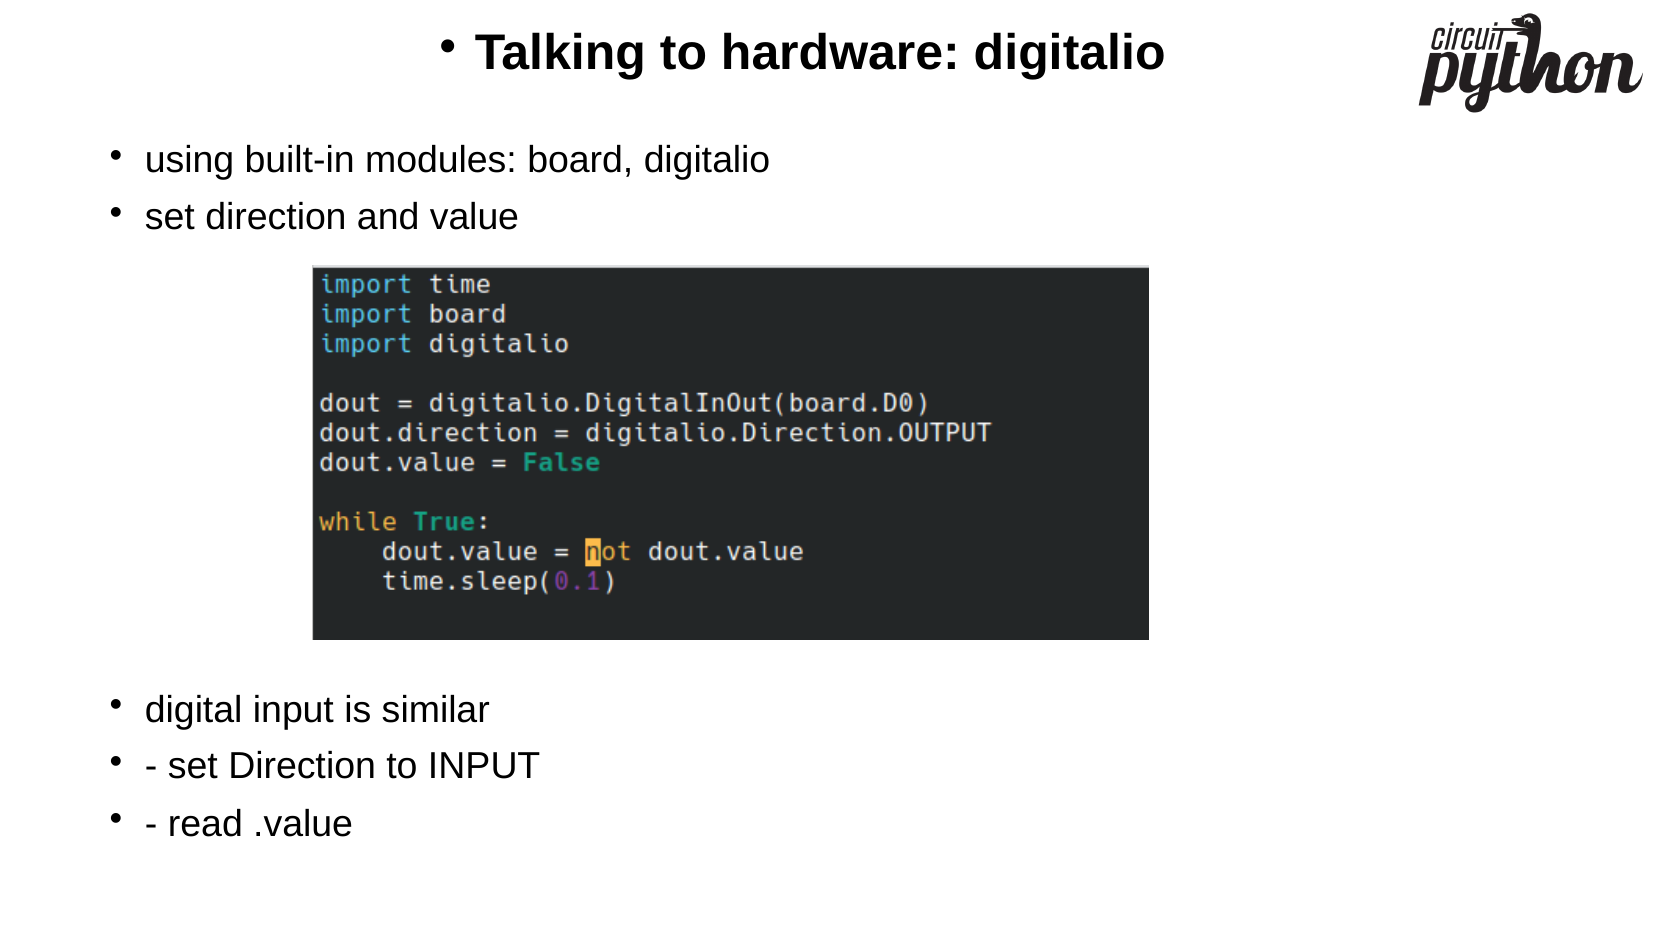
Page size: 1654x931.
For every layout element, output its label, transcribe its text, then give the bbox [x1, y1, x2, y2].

text_box Talking to hardware: digitalio [424, 12, 1229, 139]
text_box using built-in modules: board, digitalio set direction and value [94, 127, 786, 239]
picture [1417, 10, 1643, 115]
text_box digital input is similar - set Direction to INPUT - read .value [94, 677, 1375, 896]
picture [310, 264, 1149, 641]
